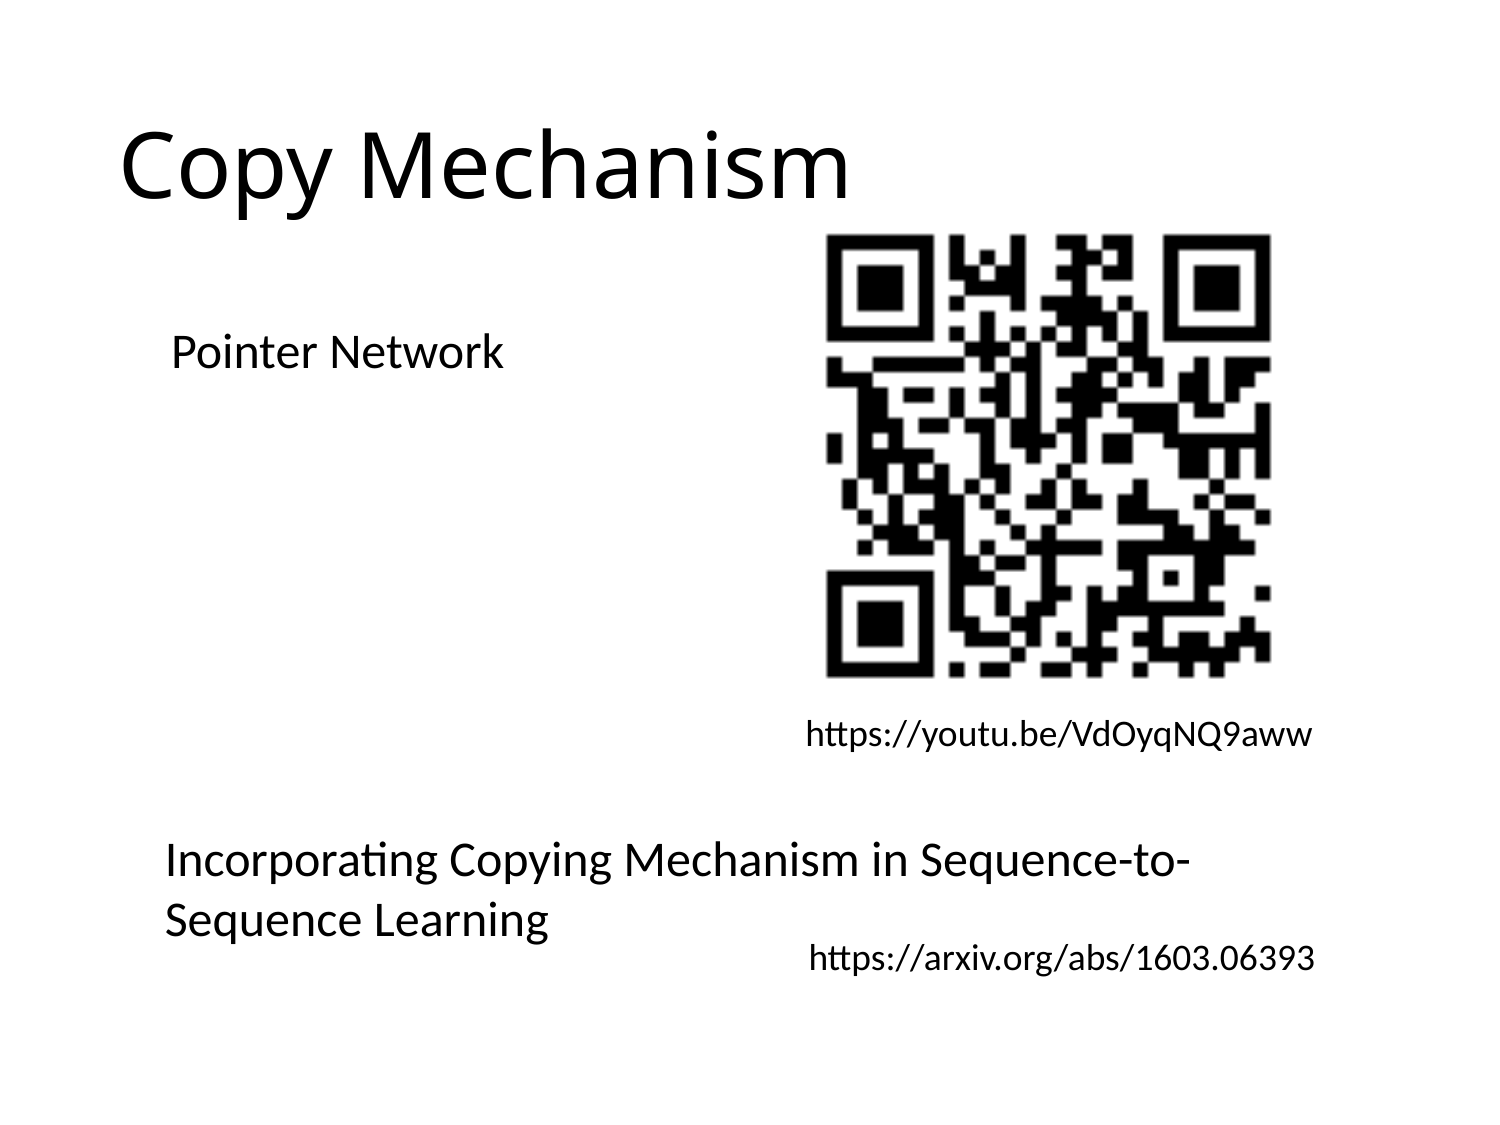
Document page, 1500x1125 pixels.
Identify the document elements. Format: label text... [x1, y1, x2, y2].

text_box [790, 198, 1344, 763]
text_box Incorporating Copying Mechanism in Sequence-to-Sequence Learning [149, 819, 1213, 954]
text_box https://arxiv.org/abs/1603.06393 [793, 925, 1432, 986]
title Copy Mechanism [103, 59, 1397, 278]
text_box Pointer Network [156, 311, 790, 387]
